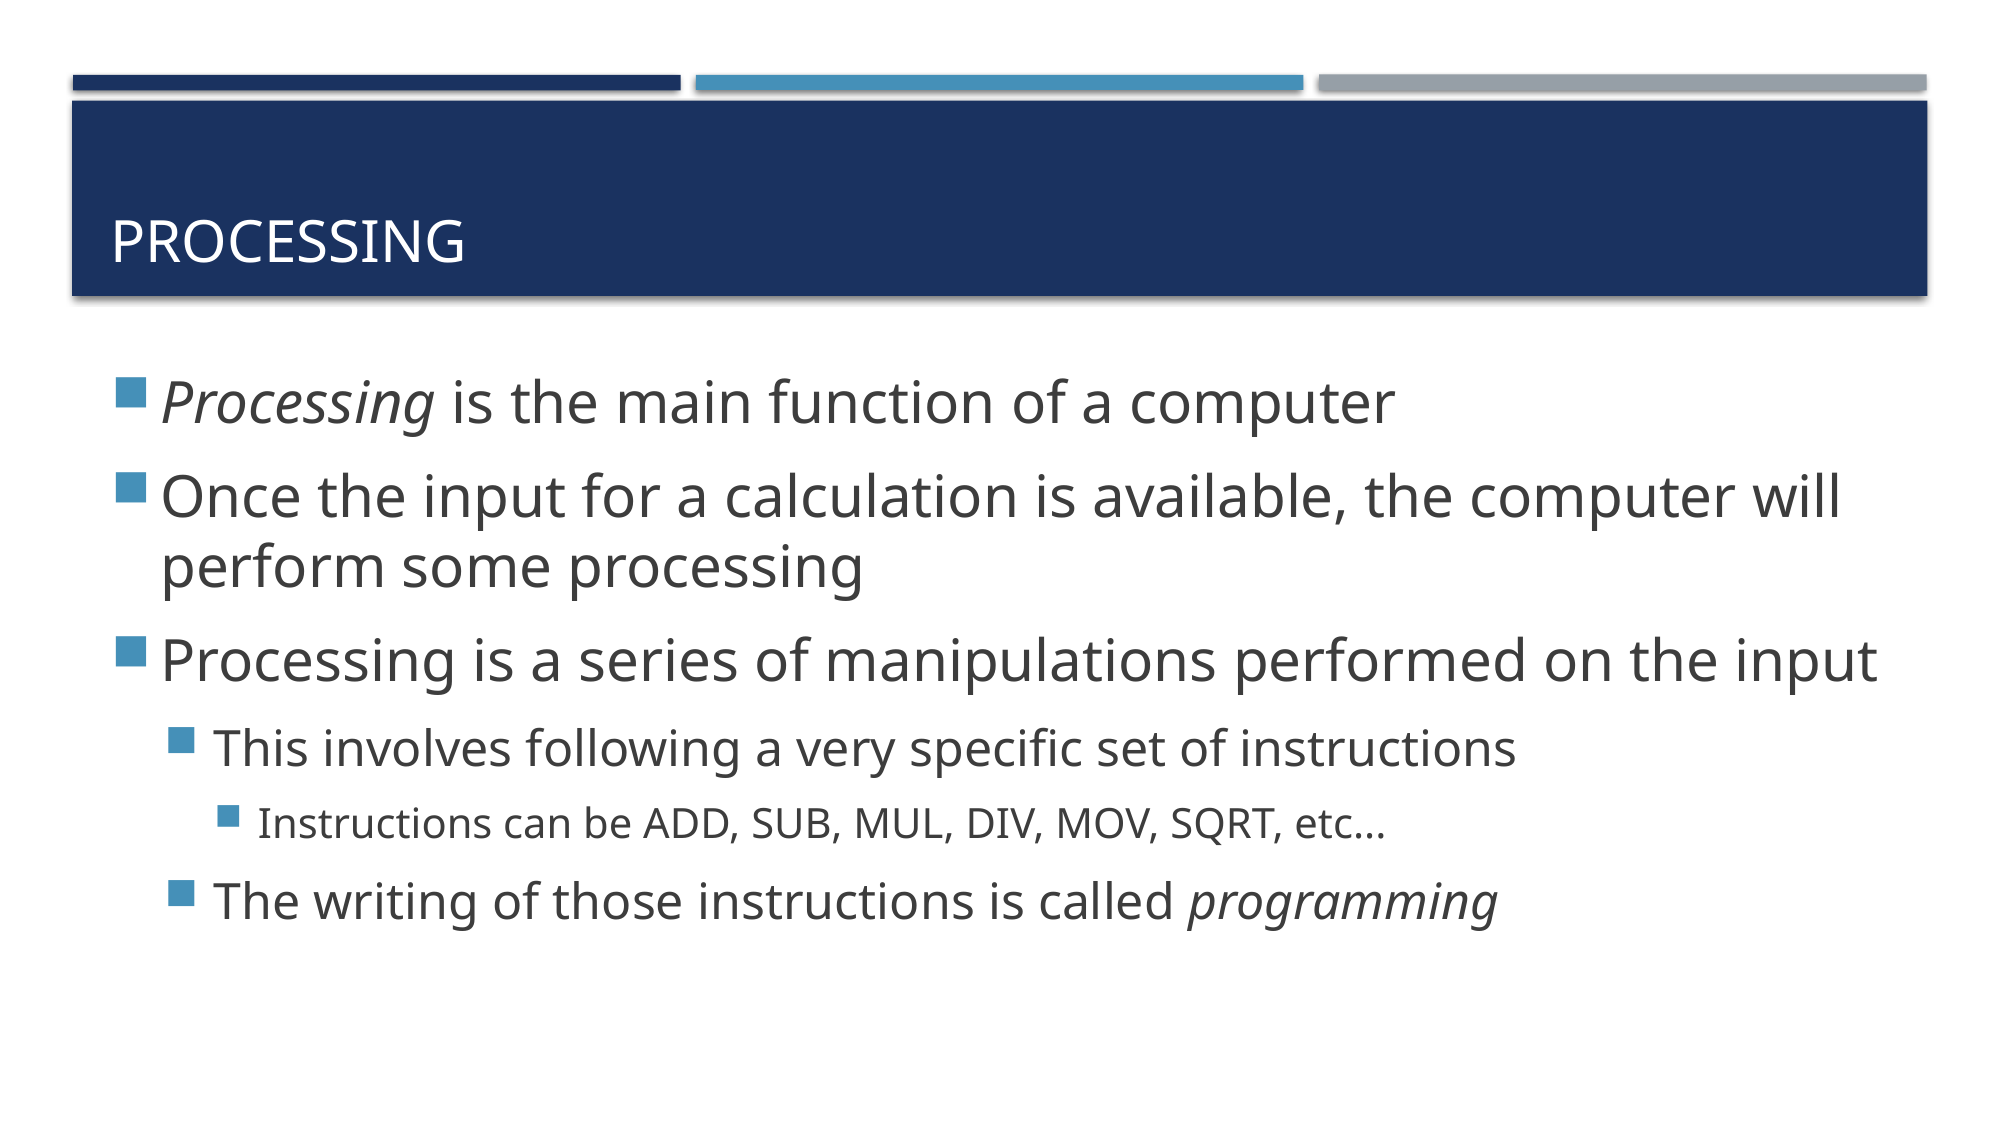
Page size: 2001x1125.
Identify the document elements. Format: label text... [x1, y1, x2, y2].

title PROCESSING [95, 115, 1905, 282]
list Processing is the main function of a computer Once the input for a calculation is available, the computer will perform some processing Processing is a series of manipulations performed on the input This involves following a very specific set of instructions Instructions can be ADD, SUB, MUL, DIV, MOV, SQRT, etc... The writing of those instructions is called programming [95, 357, 1905, 962]
